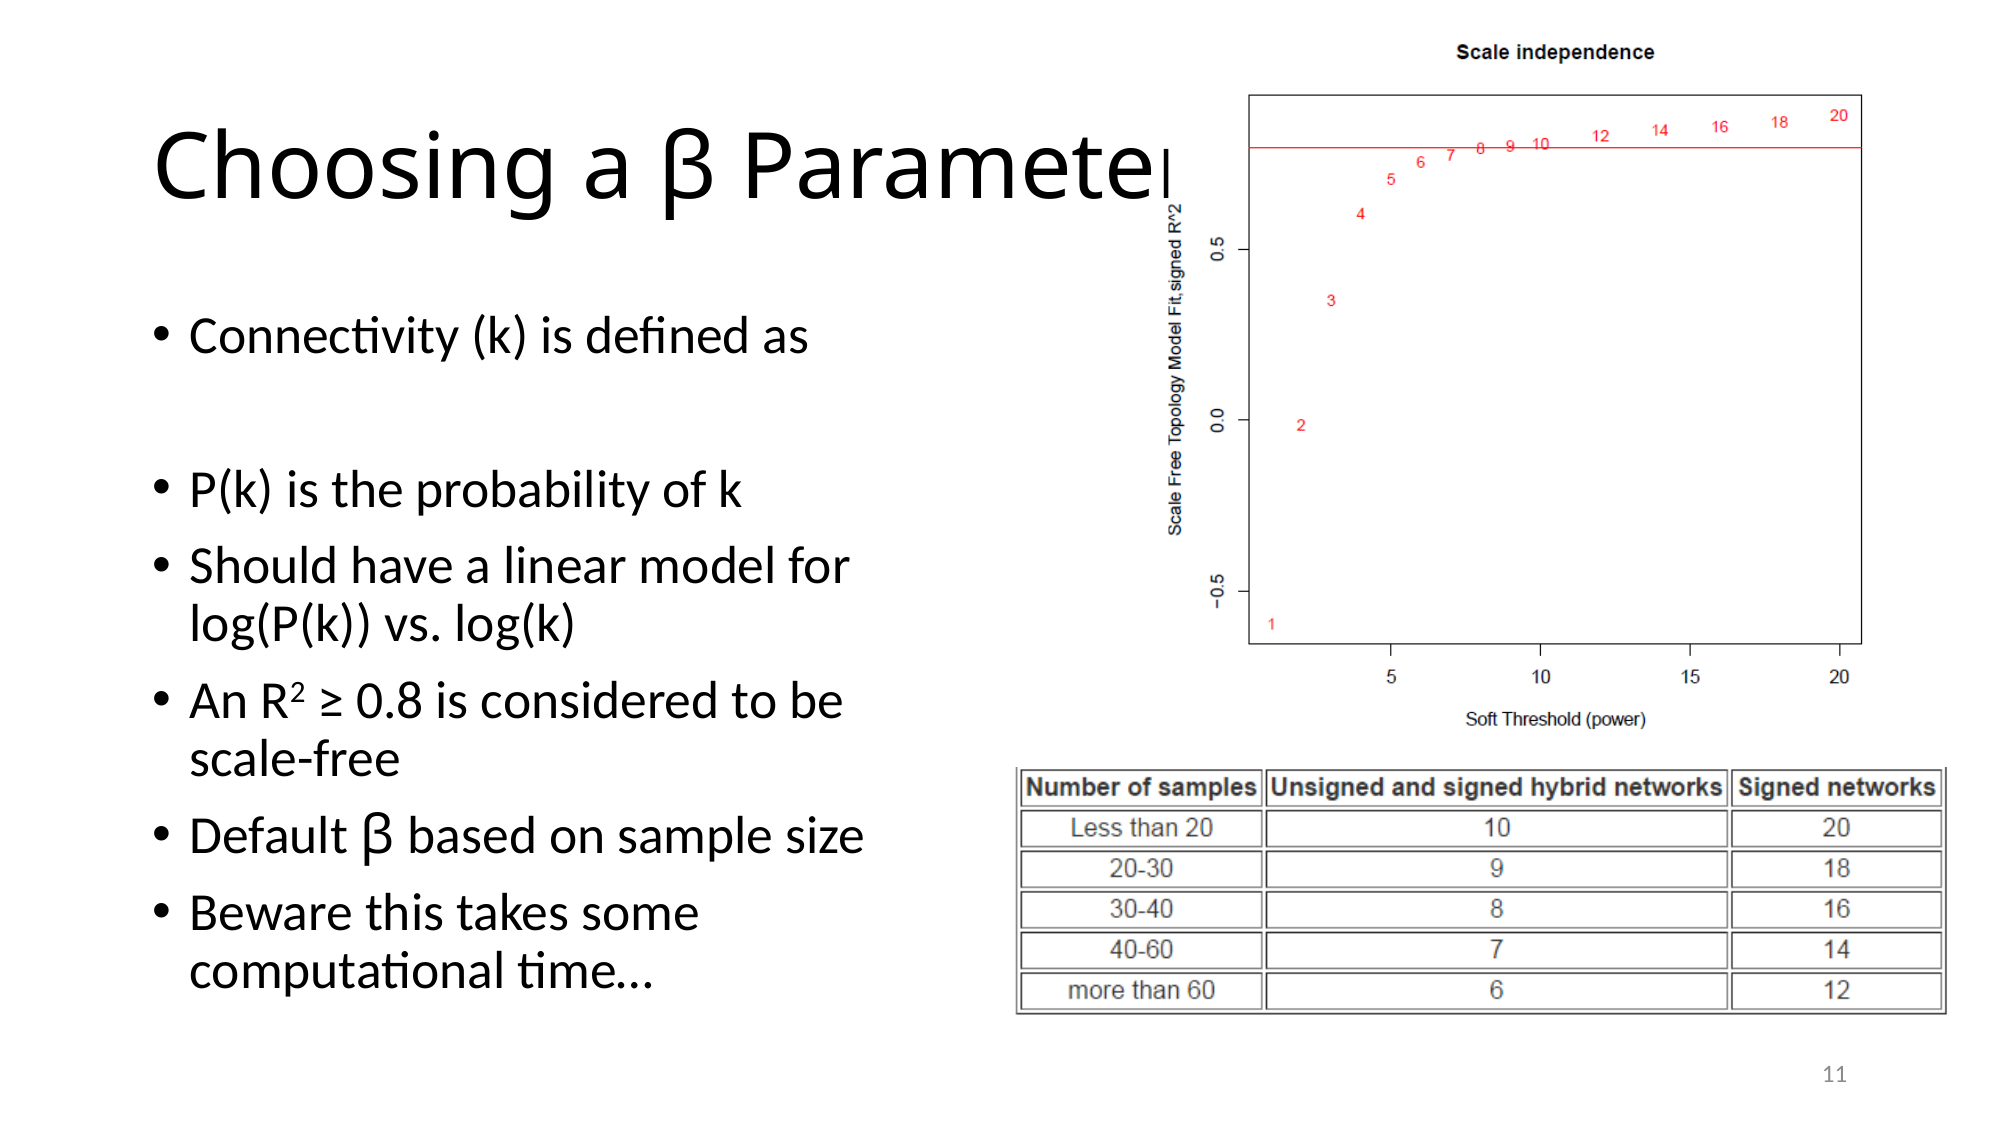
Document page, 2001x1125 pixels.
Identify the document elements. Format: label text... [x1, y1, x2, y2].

picture [1003, 767, 1967, 1021]
slide_number 11 [1412, 1042, 1863, 1103]
title Choosing a β Parameter [137, 59, 1168, 278]
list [1168, 41, 1874, 746]
